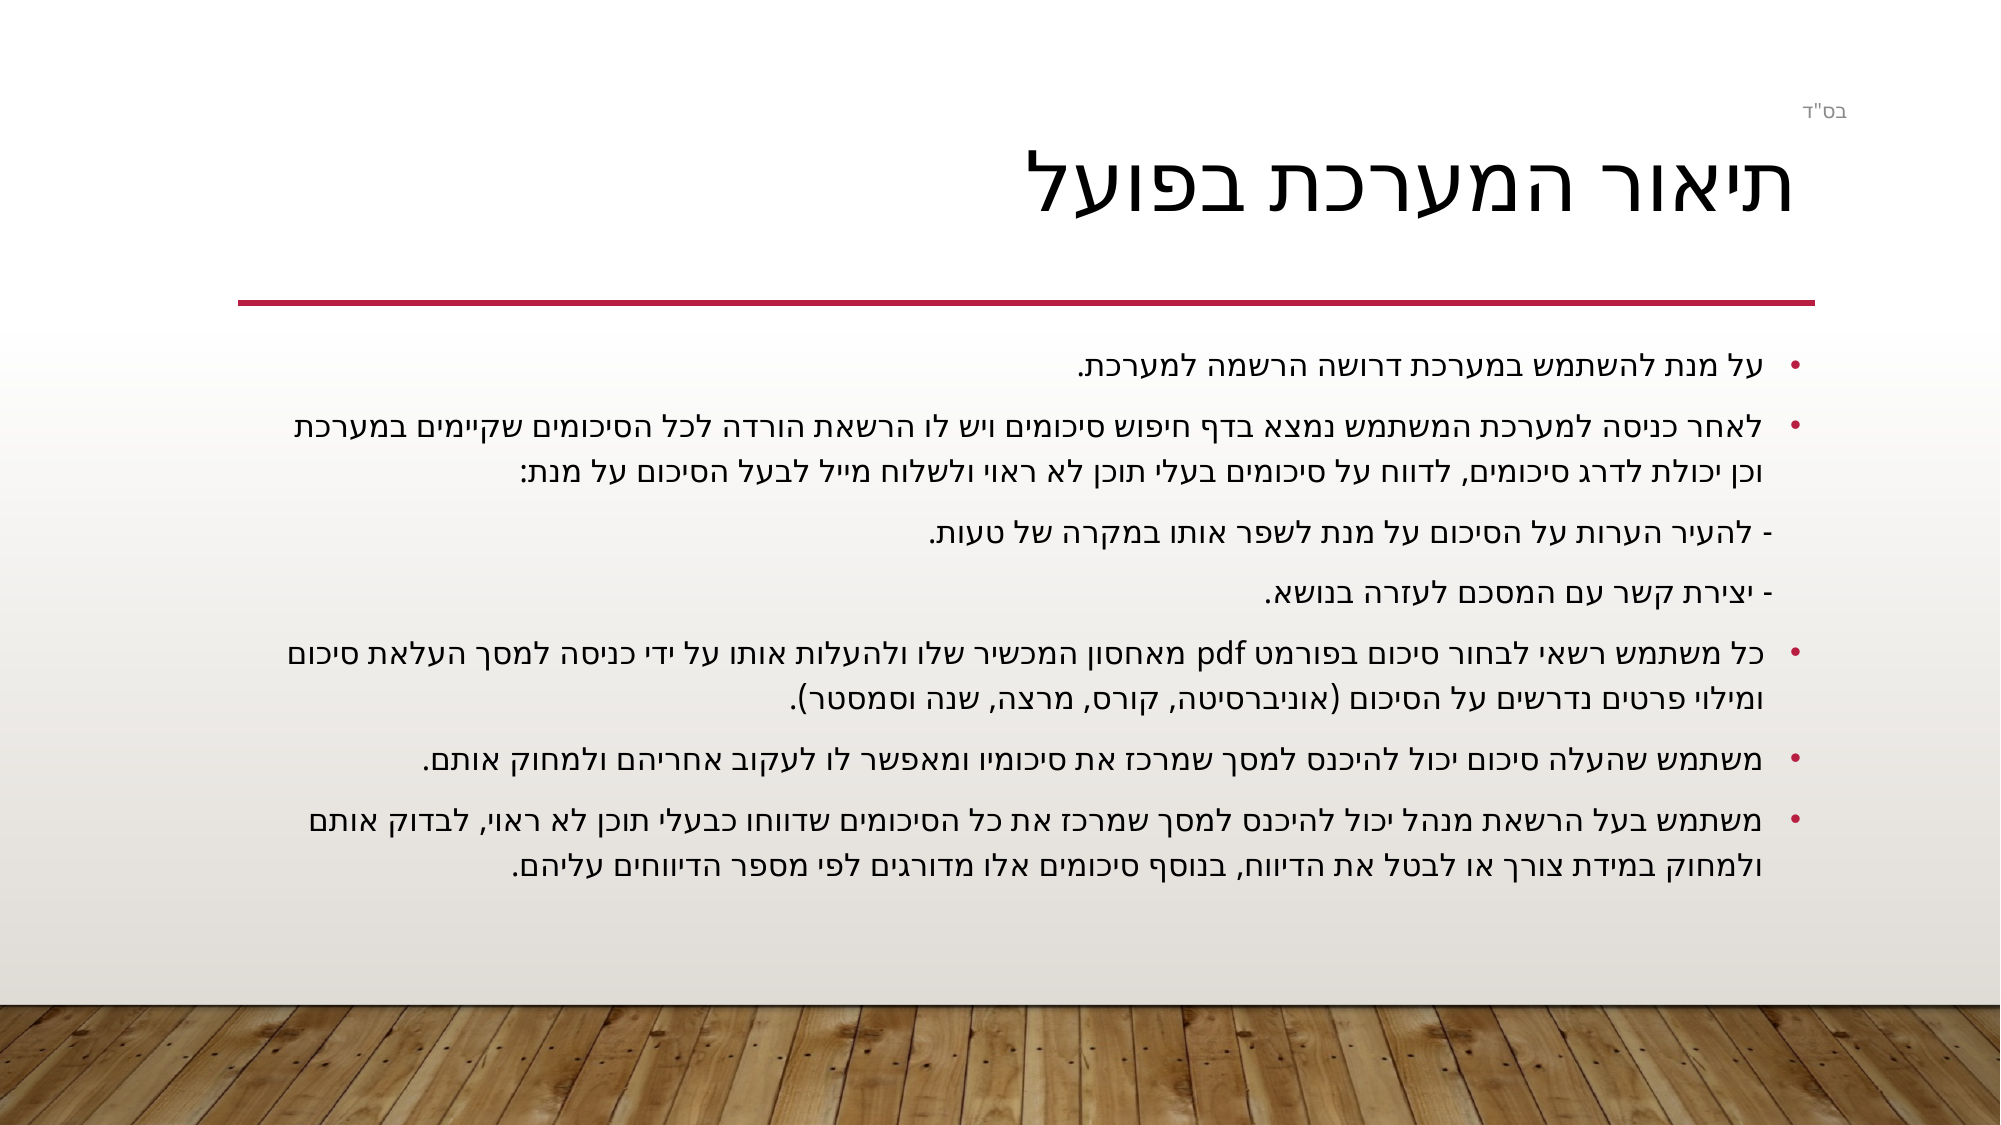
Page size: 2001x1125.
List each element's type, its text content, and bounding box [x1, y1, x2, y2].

list על מנת להשתמש במערכת דרושה הרשמה למערכת. לאחר כניסה למערכת המשתמש נמצא בדף חיפוש סיכומים ויש לו הרשאת הורדה לכל הסיכומים שקיימים במערכת וכן יכולת לדרג סיכומים, לדווח על סיכומים בעלי תוכן לא ראוי ולשלוח מייל לבעל הסיכום על מנת: - להעיר הערות על הסיכום על מנת לשפר אותו במקרה של טעות. - יצירת קשר עם המסכם לעזרה בנושא. כל משתמש רשאי לבחור סיכום בפורמט pdf מאחסון המכשיר שלו ולהעלות אותו על ידי כניסה למסך העלאת סיכום ומילוי פרטים נדרשים על הסיכום (אוניברסיטה, קורס, מרצה, שנה וסמסטר). משתמש שהעלה סיכום יכול להיכנס למסך שמרכז את סיכומיו ומאפשר לו לעקוב אחריהם ולמחוק אותם. משתמש בעל הרשאת מנהל יכול להיכנס למסך שמרכז את כל הסיכומים שדווחו כבעלי תוכן לא ראוי, לבדוק אותם ולמחוק במידת צורך או לבטל את הדיווח, בנוסף סיכומים אלו מדורגים לפי מספר הדיווחים עליהם. [238, 330, 1814, 897]
slide_number בס"ד [1412, 80, 1863, 141]
picture [0, 1005, 2000, 1125]
title תיאור המערכת בפועל [238, 131, 1814, 305]
